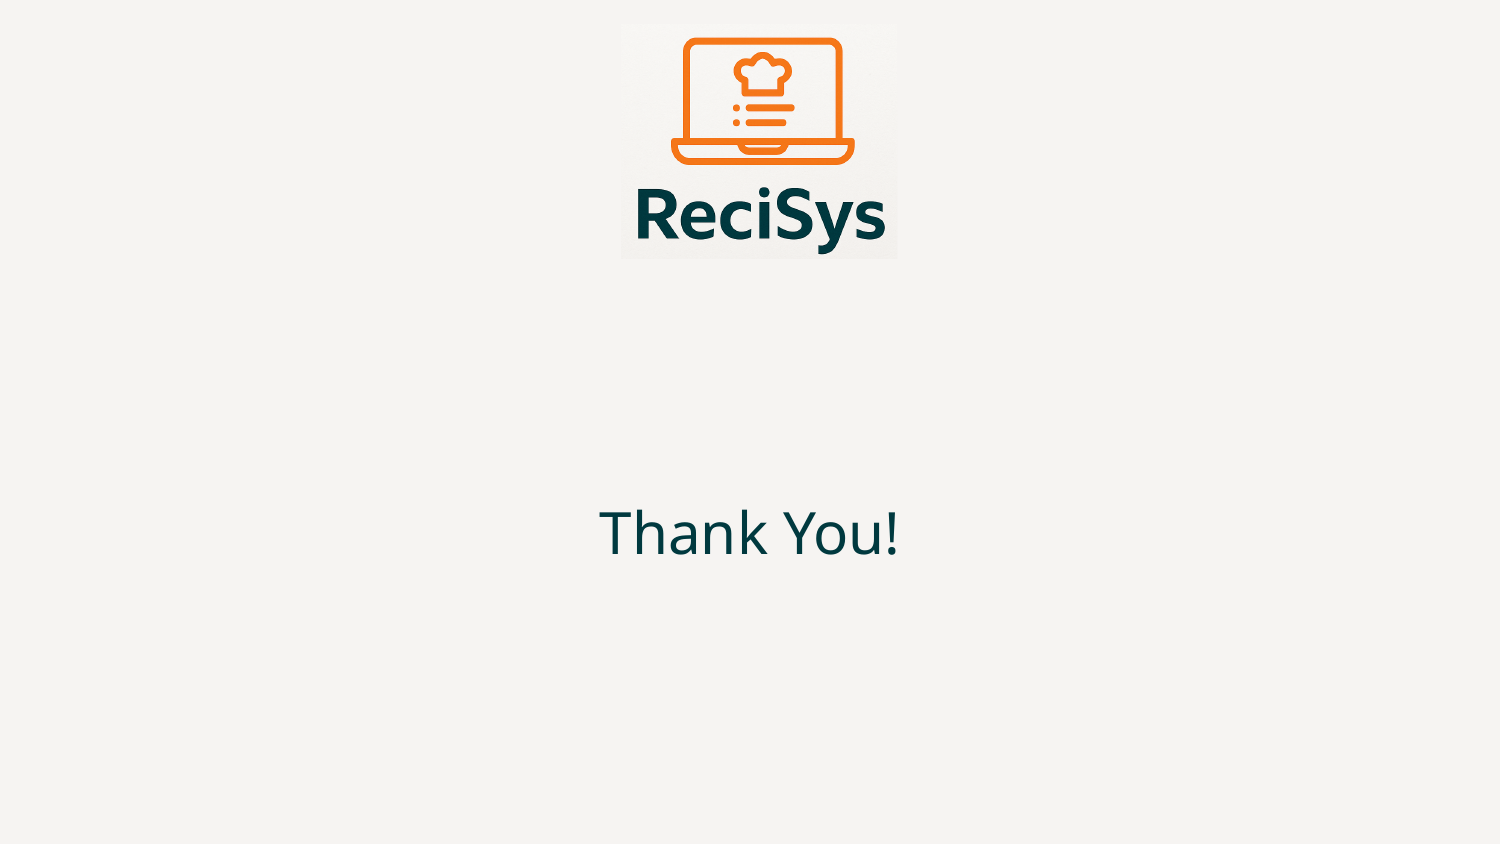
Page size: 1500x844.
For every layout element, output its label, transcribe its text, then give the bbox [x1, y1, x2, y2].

text_box Thank You! [547, 481, 953, 582]
picture [620, 24, 898, 259]
